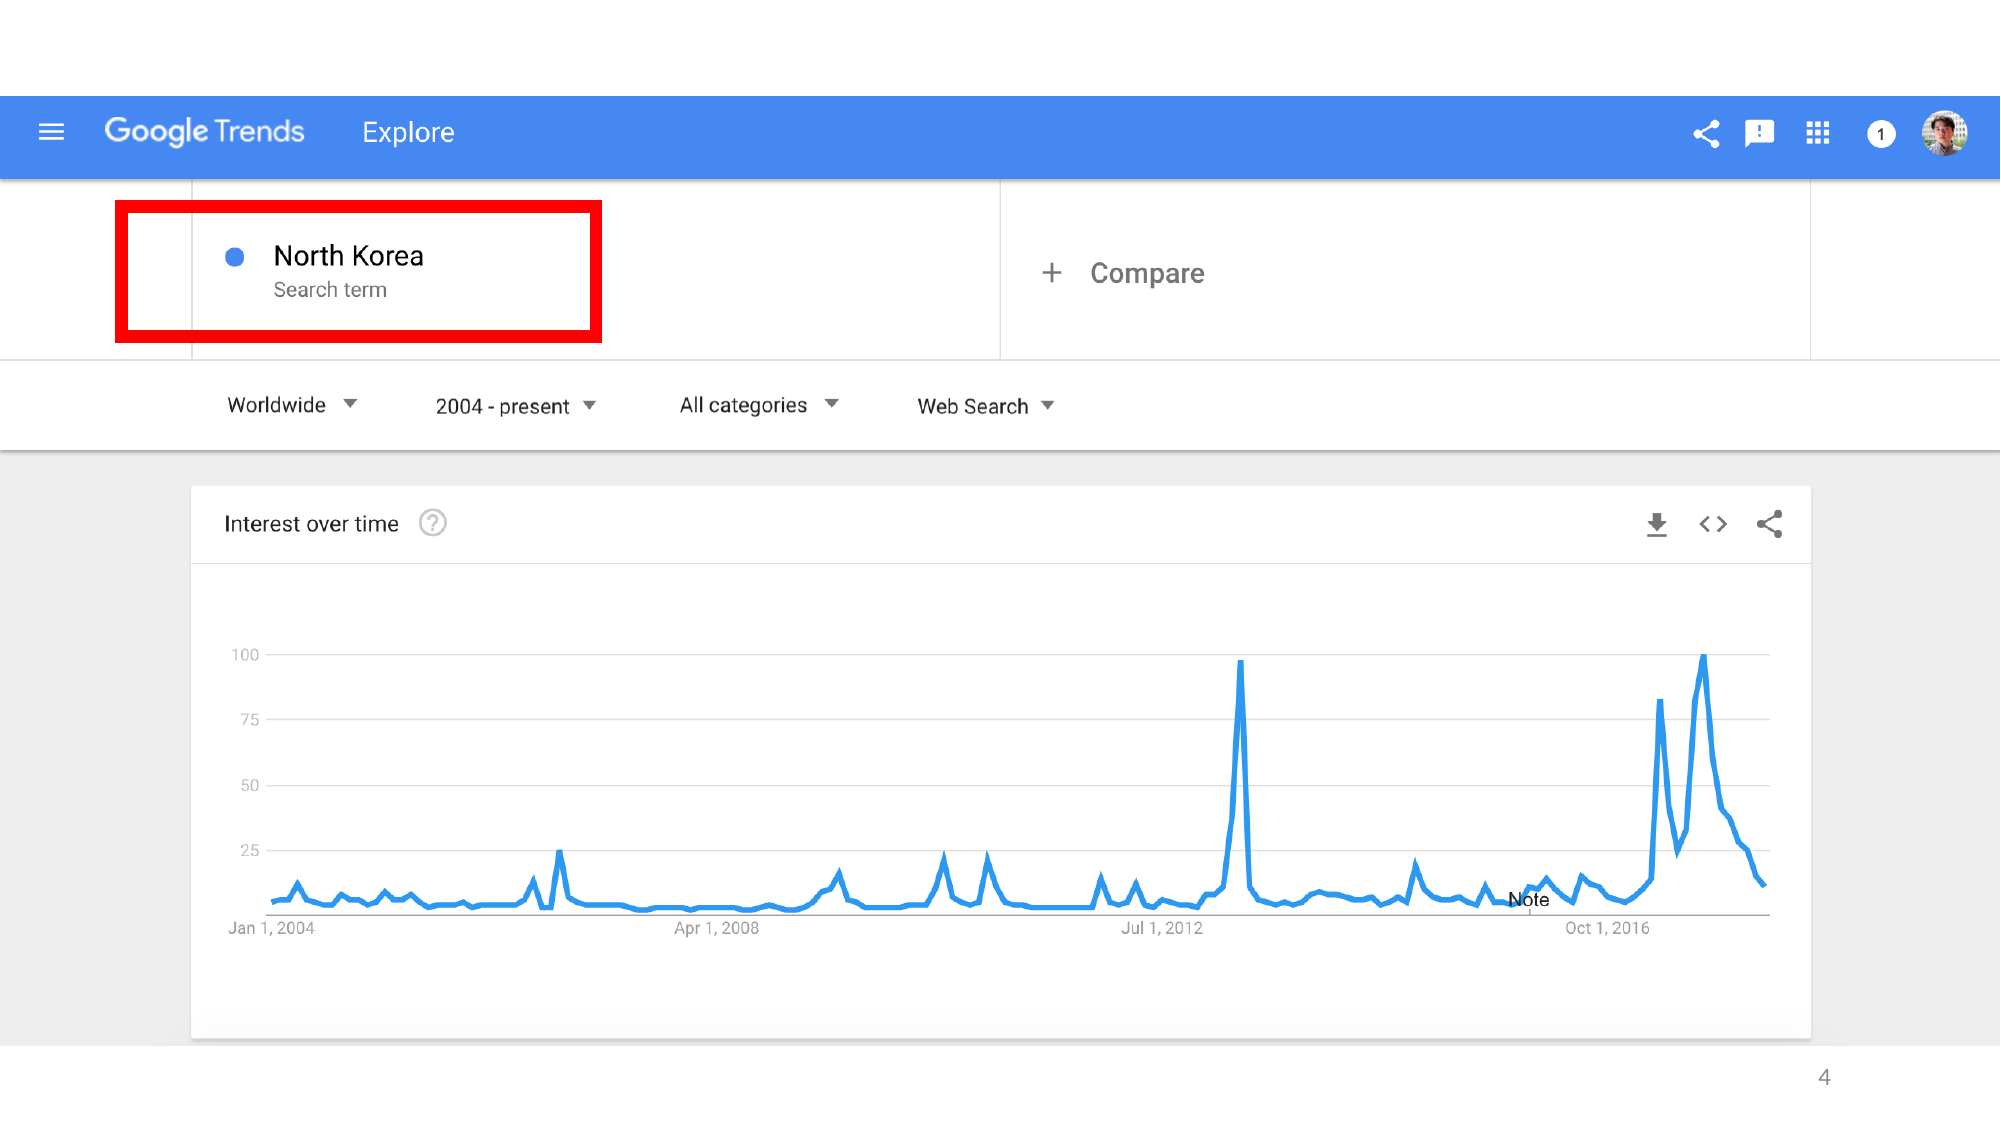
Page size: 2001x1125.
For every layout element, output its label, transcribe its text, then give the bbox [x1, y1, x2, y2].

slide_number 4 [1396, 1046, 1847, 1106]
picture [0, 96, 2000, 1046]
